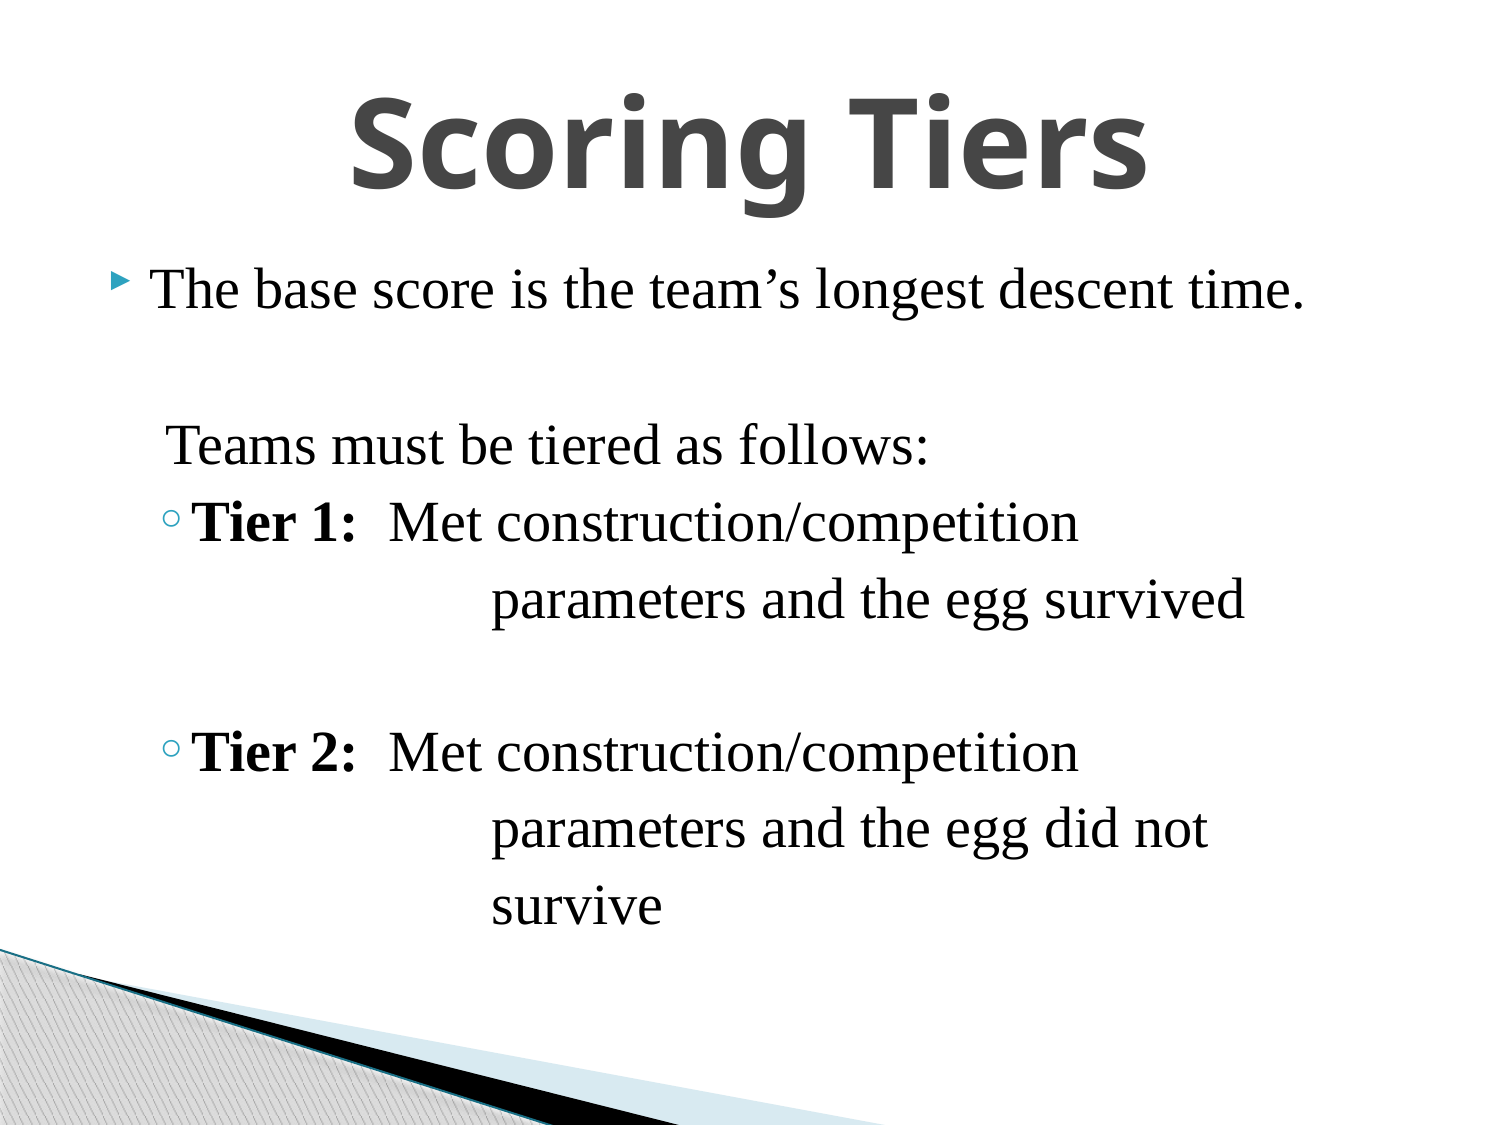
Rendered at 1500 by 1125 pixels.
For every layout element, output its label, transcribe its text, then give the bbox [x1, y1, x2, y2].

list The base score is the team’s longest descent time. Teams must be tiered as follows: Tier 1: Met construction/competition parameters and the egg survived Tier 2: Met construction/competition parameters and the egg did not survive [75, 243, 1425, 986]
title Scoring Tiers [75, 45, 1425, 233]
